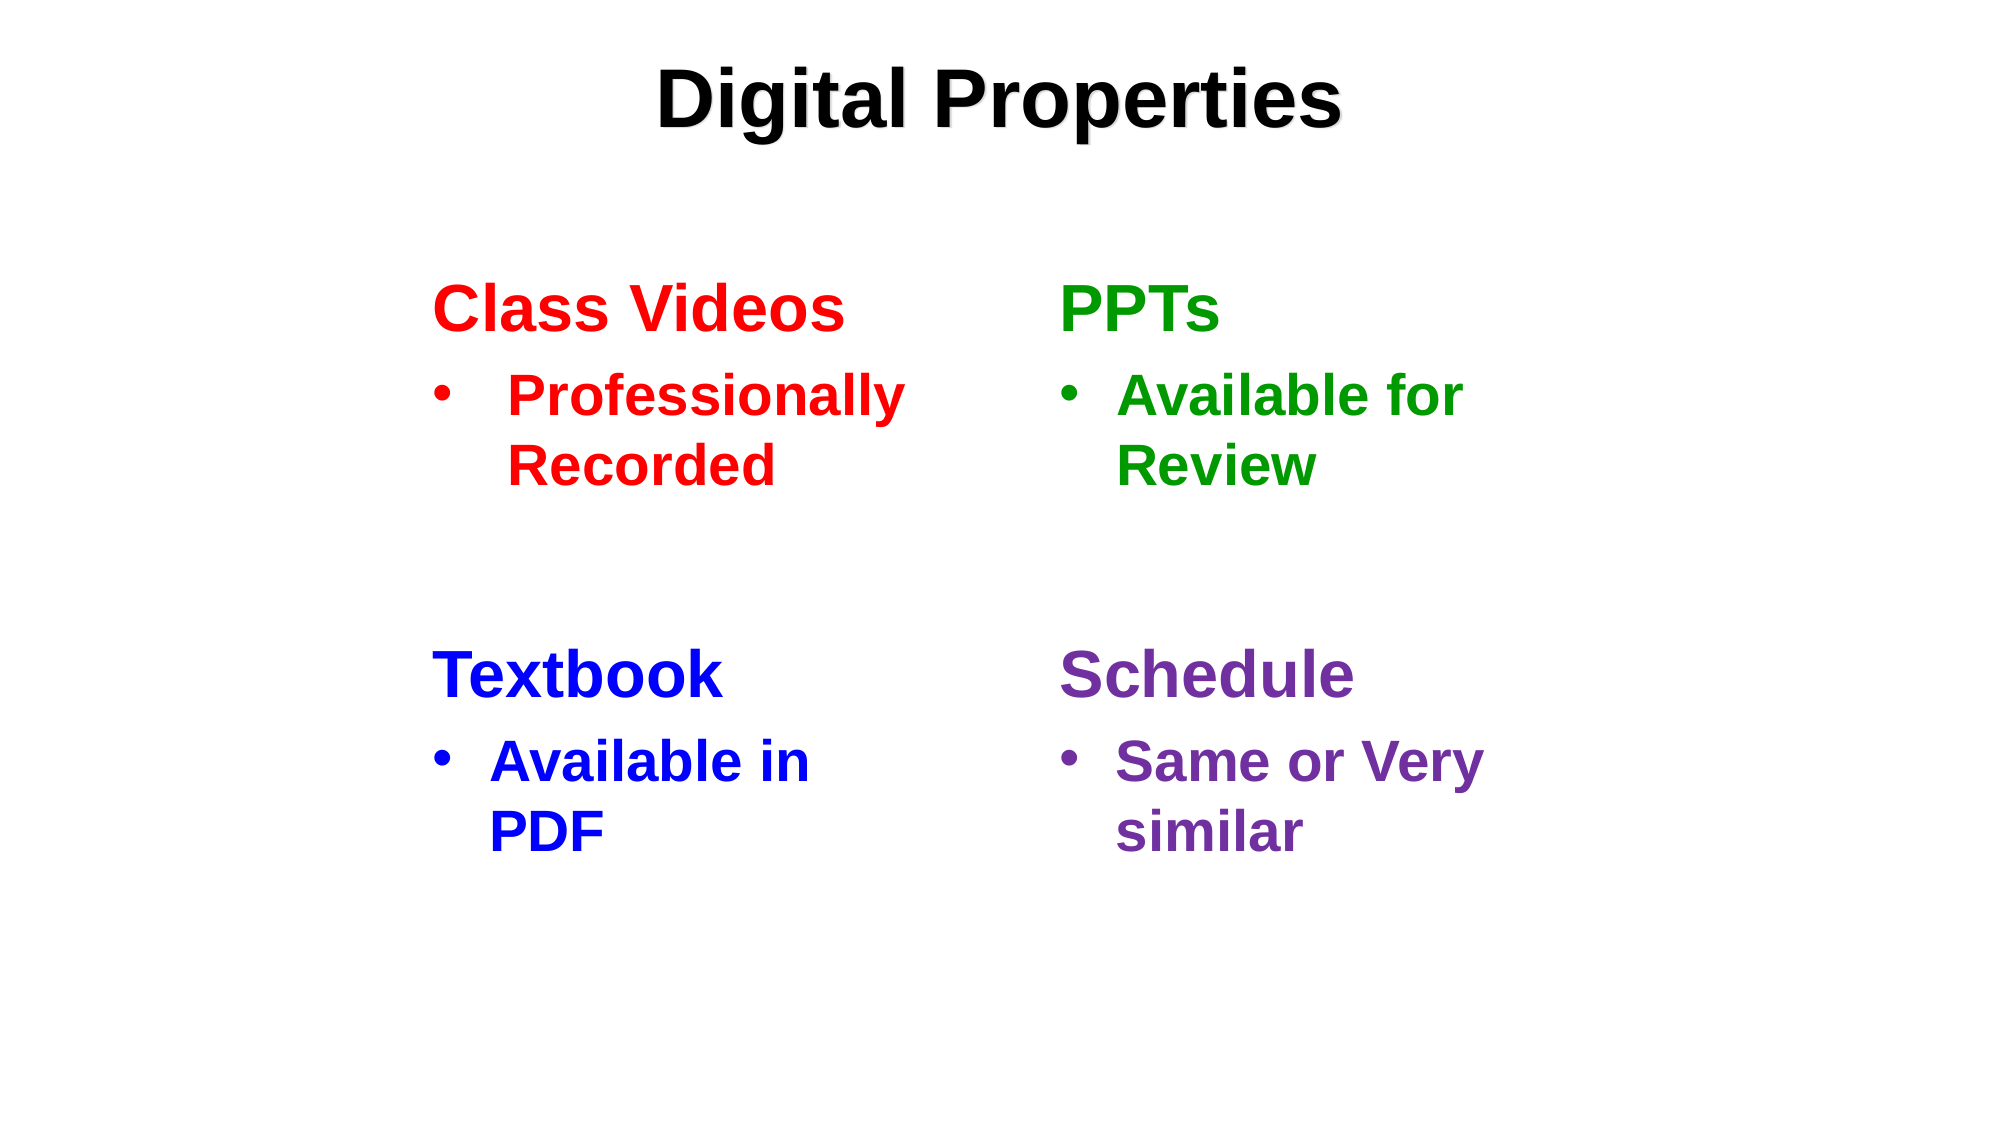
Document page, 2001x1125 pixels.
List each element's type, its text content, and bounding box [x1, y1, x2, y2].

list Class Videos Professionally Recorded [417, 257, 958, 494]
text_box PPTs Available for Review [1044, 257, 1665, 512]
text_box Textbook Available in PDF [417, 623, 958, 878]
title Digital Properties [33, 24, 1967, 163]
text_box Schedule Same or Very similar [1044, 623, 1684, 1004]
